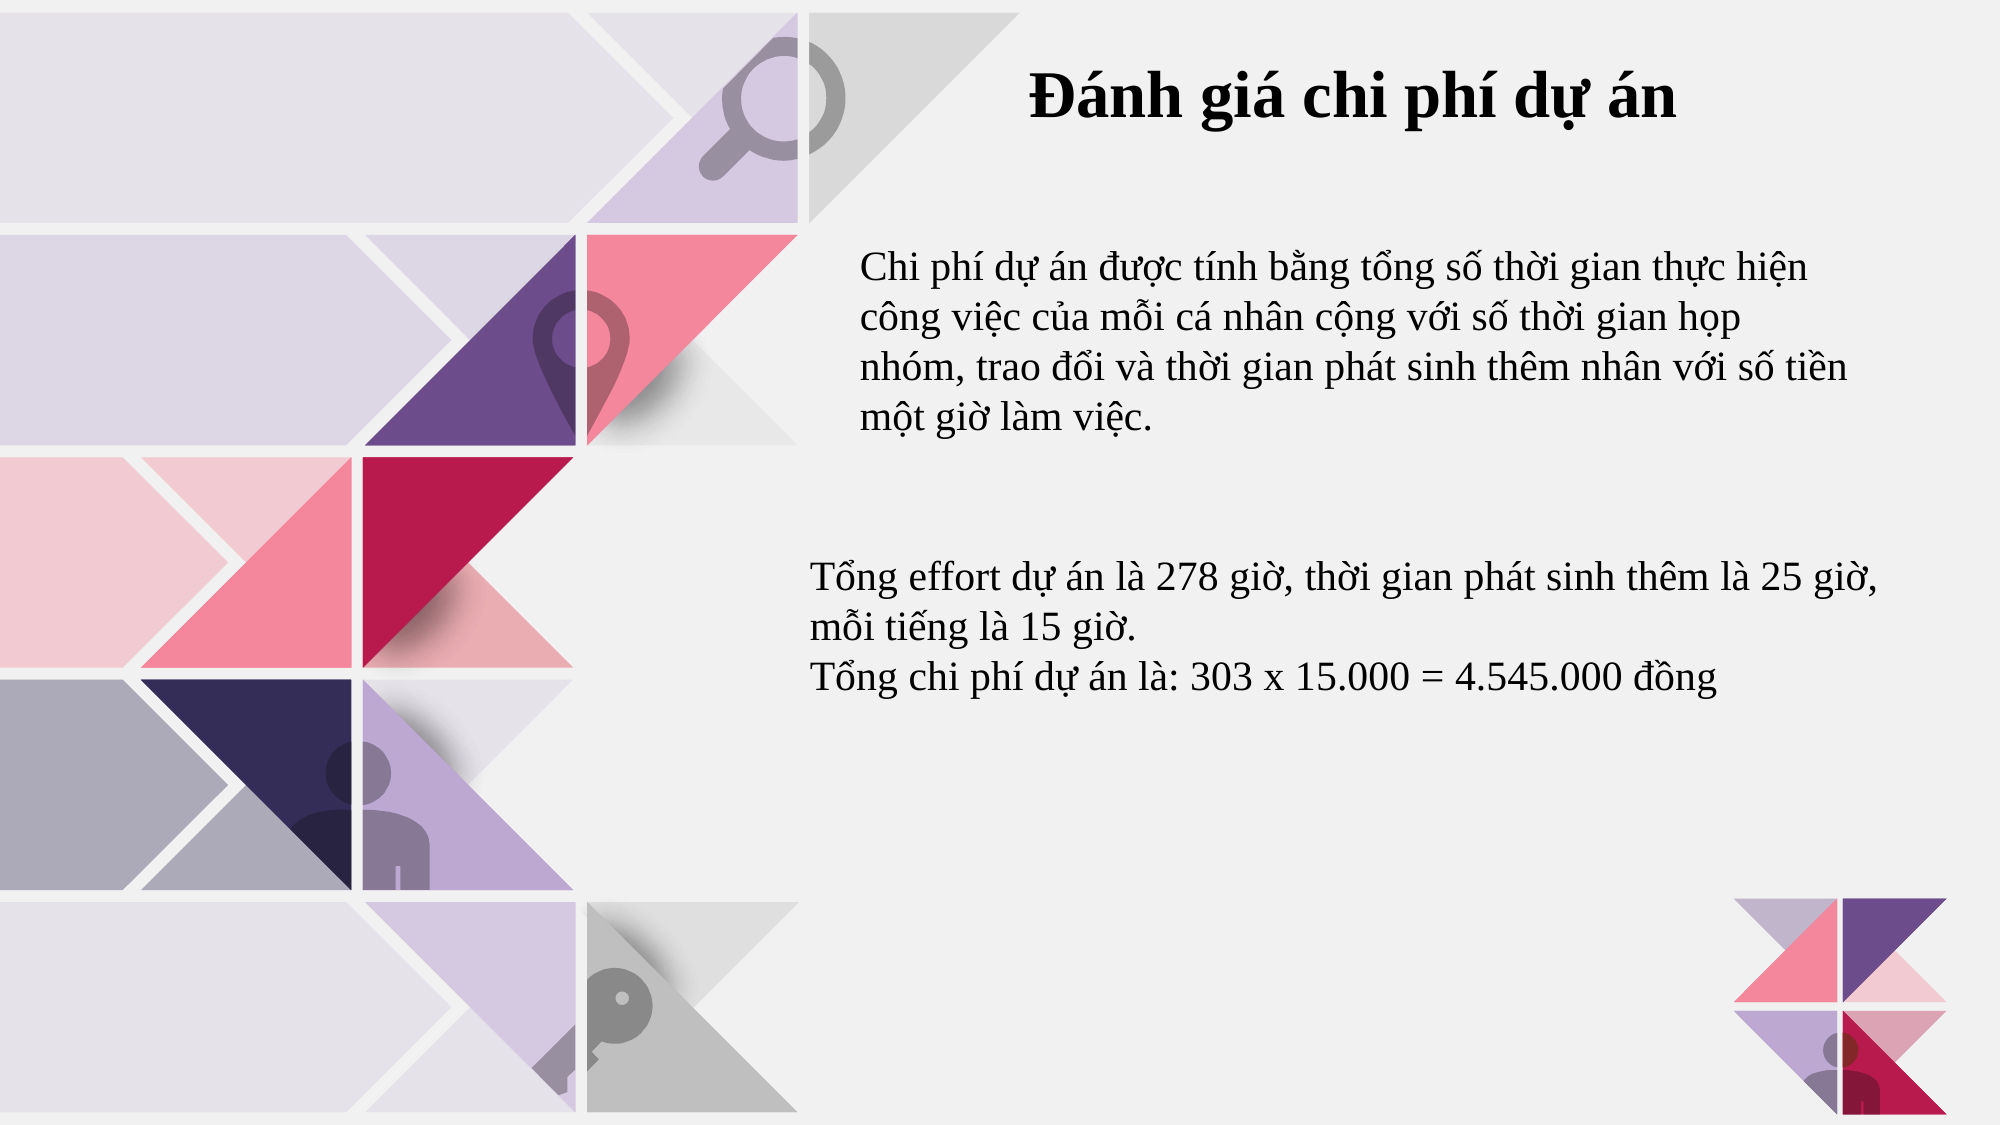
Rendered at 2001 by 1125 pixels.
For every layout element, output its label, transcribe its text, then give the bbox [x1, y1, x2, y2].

picture [566, 851, 739, 1015]
text_box Chi phí dự án được tính bằng tổng số thời gian thực hiện công việc của mỗi cá nhân cộng với số thời gian họp nhóm, trao đổi và thời gian phát sinh thêm nhân với số tiền một giờ làm việc. [845, 231, 1872, 447]
picture [579, 326, 757, 502]
picture [352, 552, 530, 802]
text_box Đánh giá chi phí dự án [1013, 43, 1815, 138]
text_box Tổng effort dự án là 278 giờ, thời gian phát sinh thêm là 25 giờ, mỗi tiếng là 15 giờ. Tổng chi phí dự án là: 303 x 15.000 = 4.545.000 đồng [794, 541, 1937, 707]
